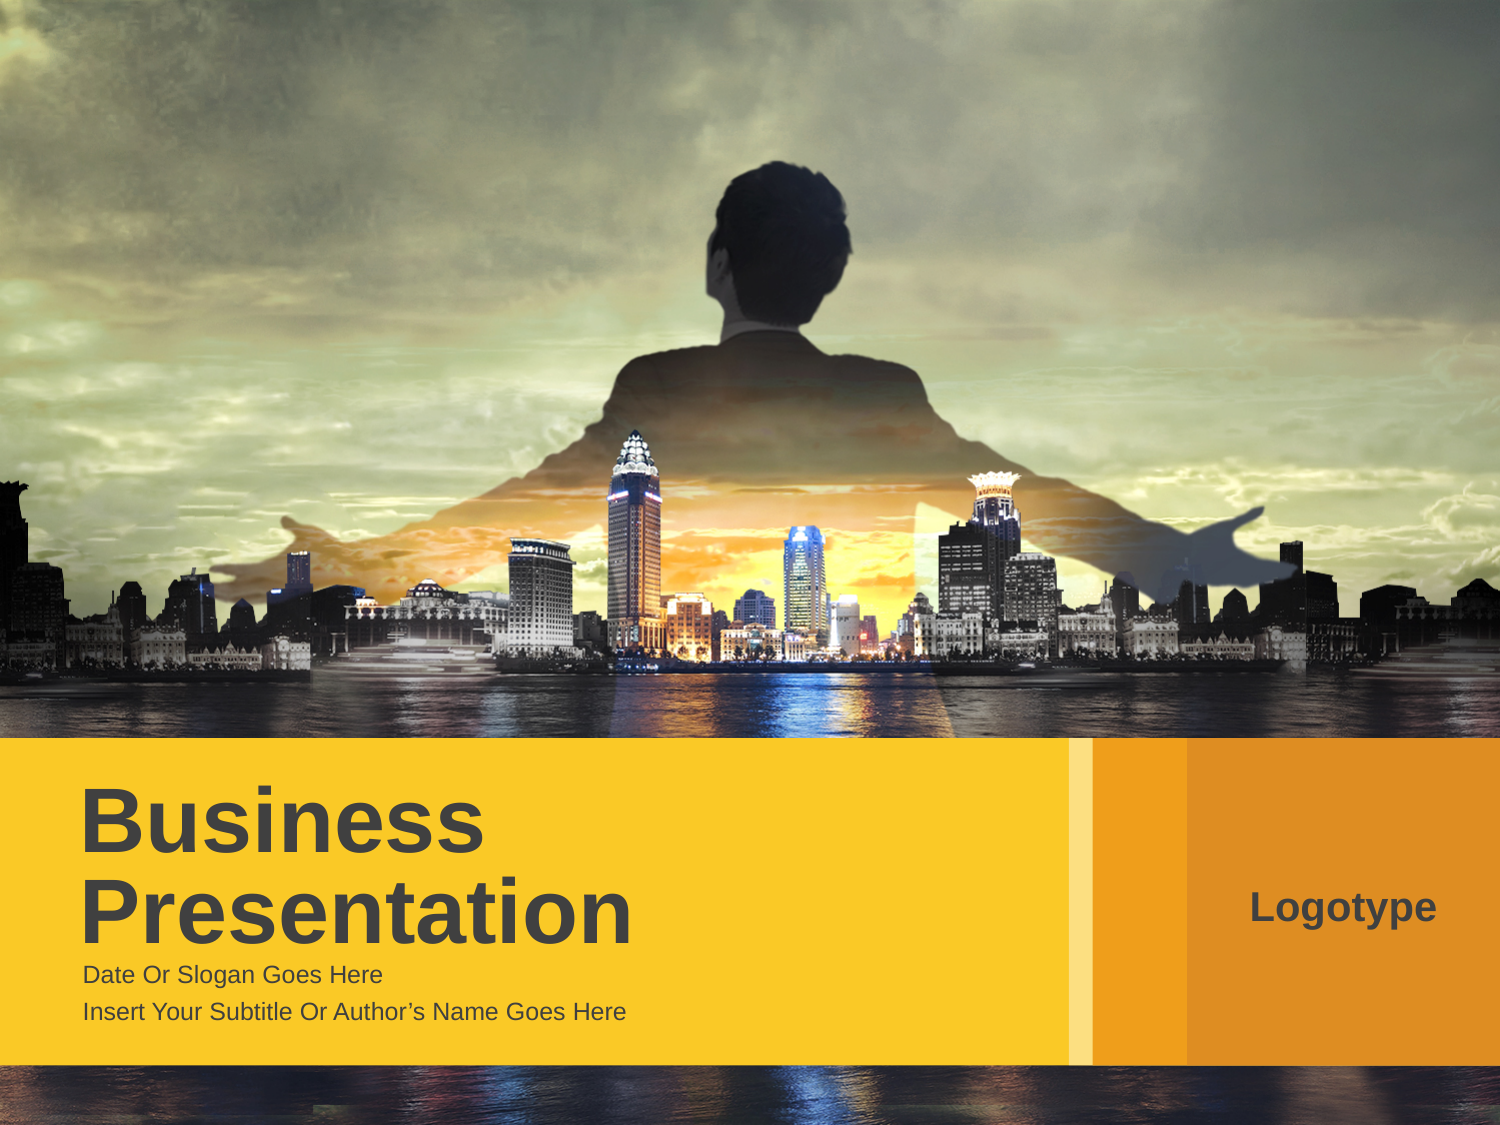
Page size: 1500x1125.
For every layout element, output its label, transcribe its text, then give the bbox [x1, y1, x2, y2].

list Insert Your Subtitle Or Author’s Name Goes Here [64, 988, 1069, 1032]
text_box Logotype [1187, 872, 1500, 938]
picture [0, 0, 1500, 738]
list Date Or Slogan Goes Here [64, 952, 1069, 988]
picture [0, 1066, 1500, 1125]
title Business Presentation [64, 782, 1069, 952]
